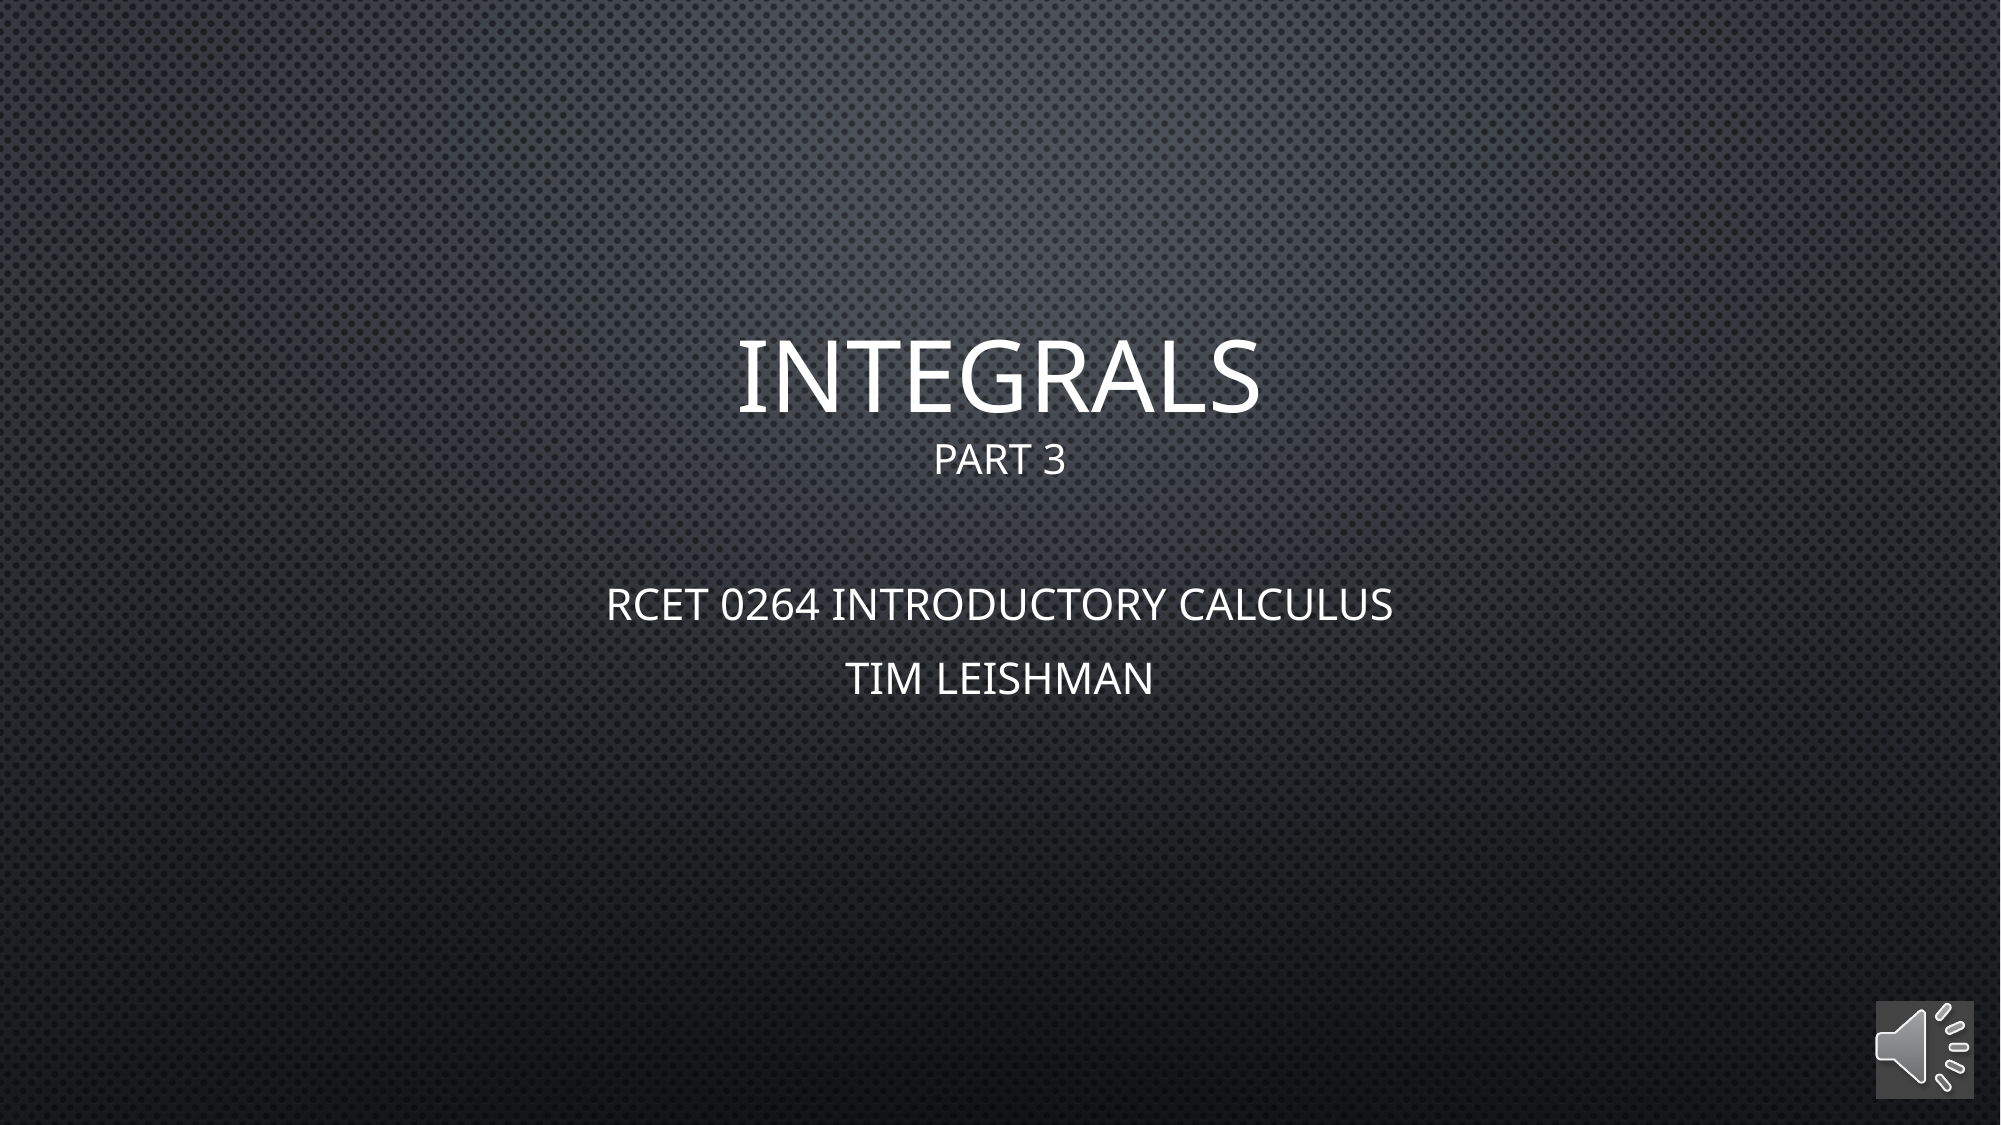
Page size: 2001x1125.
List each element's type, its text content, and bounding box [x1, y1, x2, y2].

picture [1874, 999, 1976, 1101]
title Integrals Part 3 [288, 227, 1712, 541]
subtitle RCET 0264 Introductory Calculus Tim Leishman [288, 569, 1712, 882]
